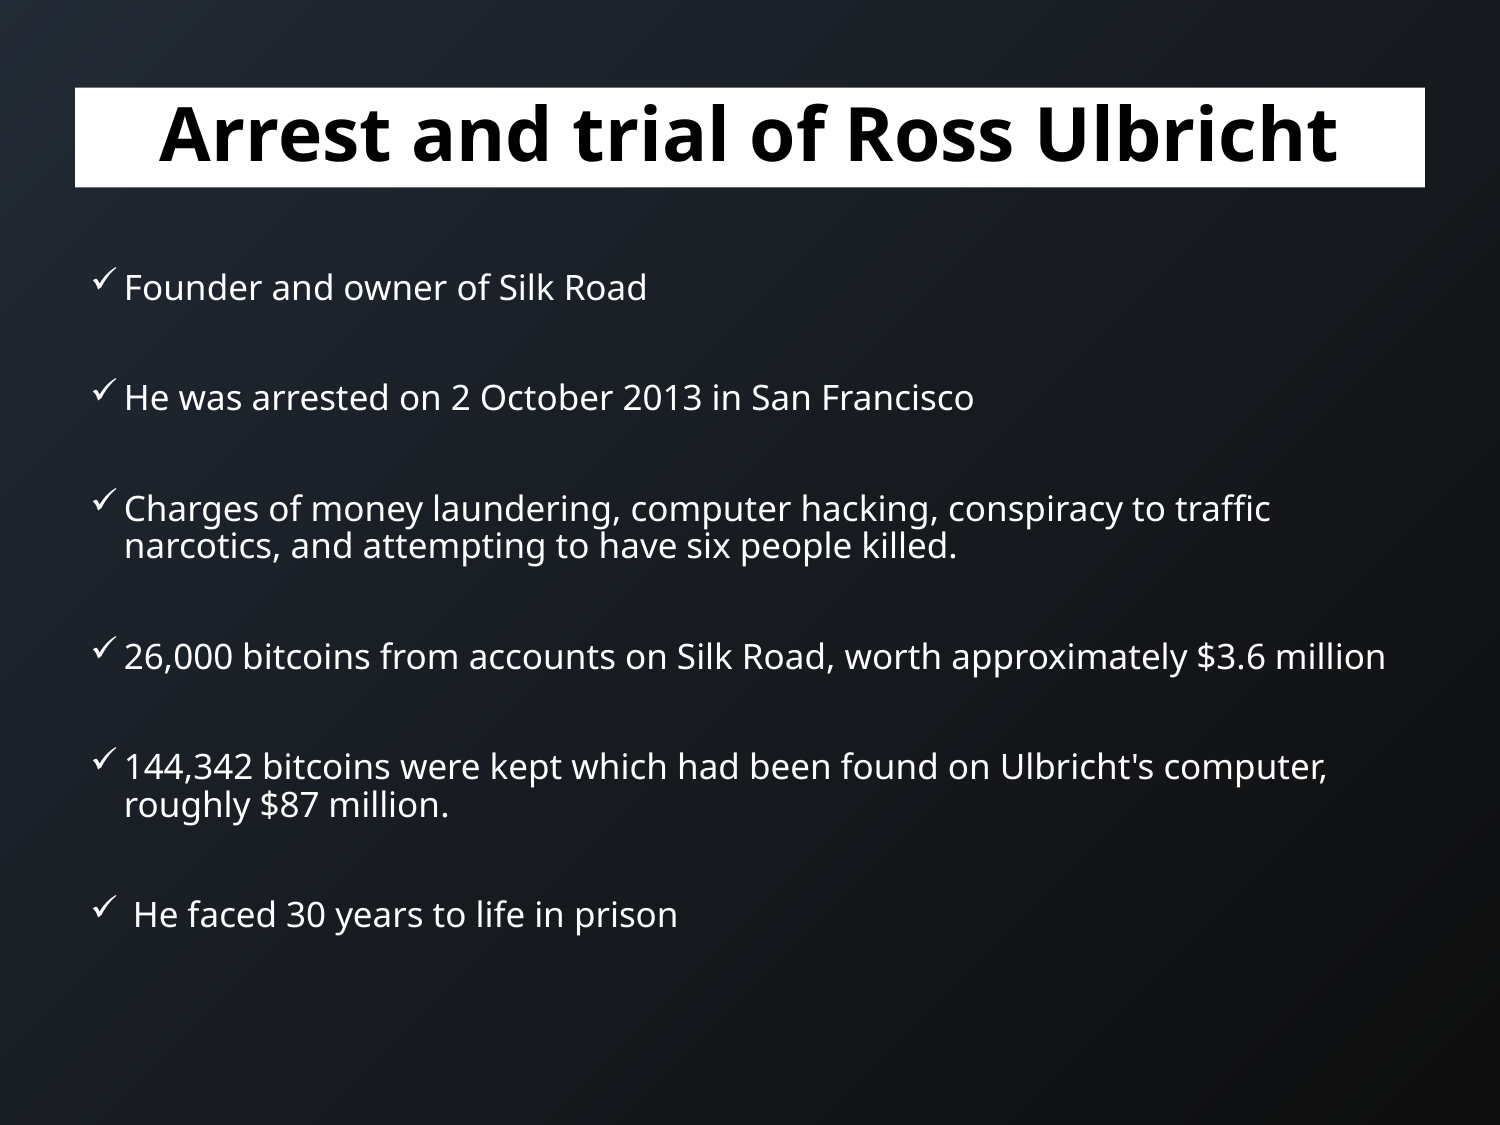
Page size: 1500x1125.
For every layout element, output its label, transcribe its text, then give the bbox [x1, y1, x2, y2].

list Founder and owner of Silk Road He was arrested on 2 October 2013 in San Francisco Charges of money laundering, computer hacking, conspiracy to traffic narcotics, and attempting to have six people killed. 26,000 bitcoins from accounts on Silk Road, worth approximately $3.6 million 144,342 bitcoins were kept which had been found on Ulbricht's computer, roughly $87 million. He faced 30 years to life in prison [75, 262, 1425, 977]
title Arrest and trial of Ross Ulbricht [75, 87, 1425, 188]
